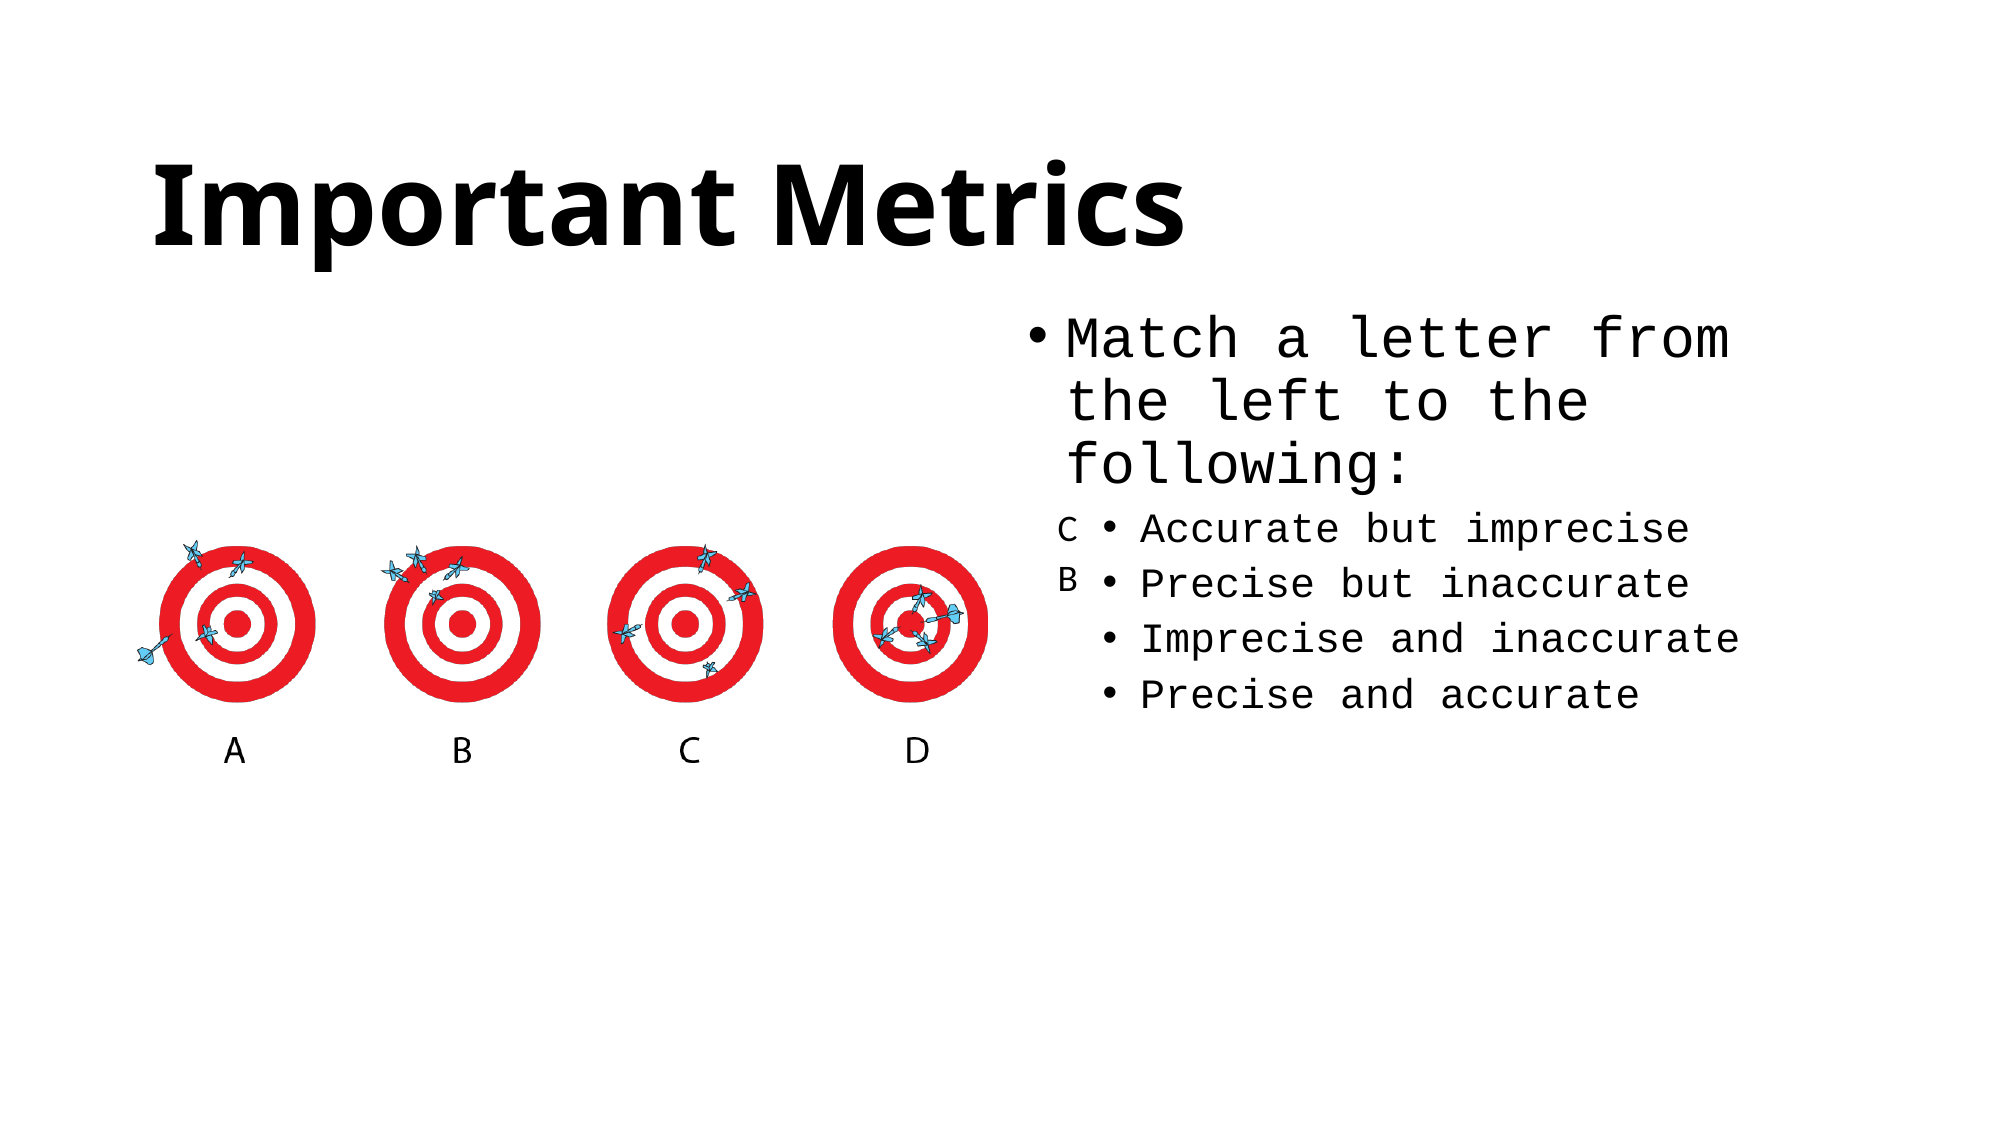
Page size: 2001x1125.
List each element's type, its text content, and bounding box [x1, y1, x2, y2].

text_box C [1043, 496, 1167, 546]
list Match a letter from the left to the following: Accurate but imprecise Precise but inaccurate Imprecise and inaccurate Precise and accurate [1012, 299, 1863, 1014]
title Important Metrics [137, 59, 1863, 278]
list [137, 540, 988, 773]
text_box B [1043, 546, 1167, 607]
